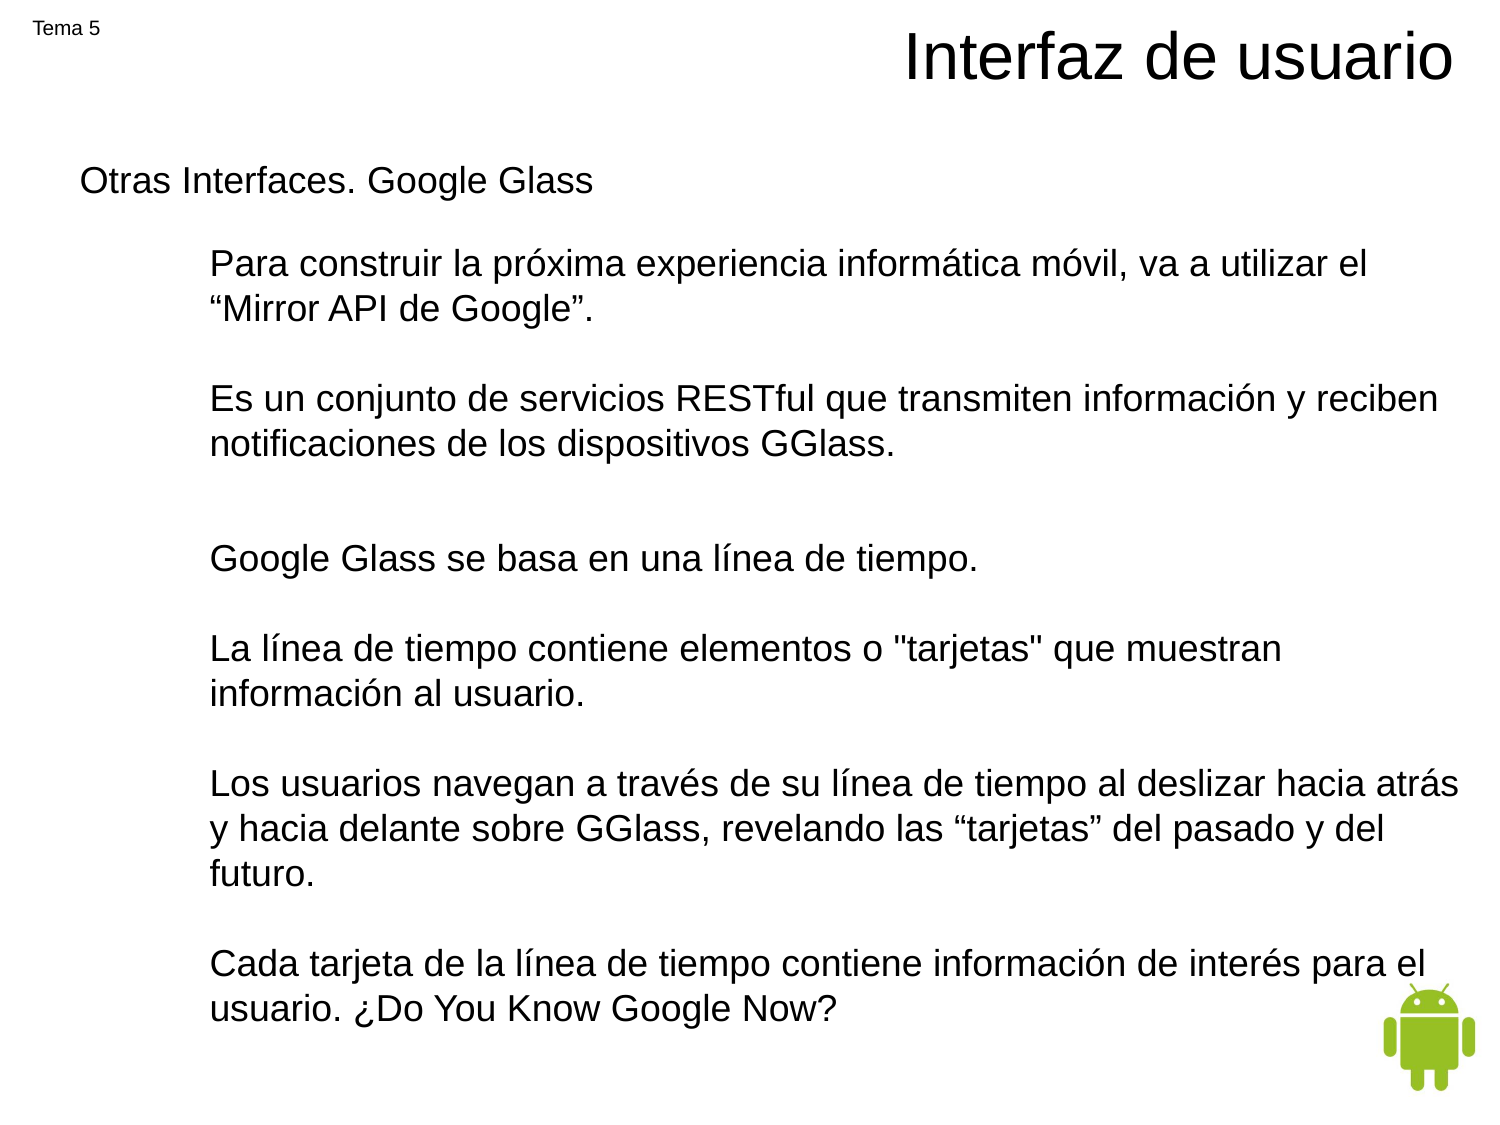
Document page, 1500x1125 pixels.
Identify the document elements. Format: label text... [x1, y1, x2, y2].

picture [1375, 975, 1483, 1097]
text_box Otras Interfaces. Google Glass [64, 148, 691, 209]
text_box Tema 5 [17, 7, 195, 48]
text_box Google Glass se basa en una línea de tiempo. La línea de tiempo contiene elementos o "tarjetas" que muestran información al usuario. Los usuarios navegan a través de su línea de tiempo al deslizar hacia atrás y hacia delante sobre GGlass, revelando las “tarjetas” del pasado y del futuro. Cada tarjeta de la línea de tiempo contiene información de interés para el usuario. ¿Do You Know Google Now? [194, 526, 1483, 1037]
title Interfaz de usuario [643, 30, 1471, 76]
text_box Para construir la próxima experiencia informática móvil, va a utilizar el “Mirror API de Google”. Es un conjunto de servicios RESTful que transmiten información y reciben notificaciones de los dispositivos GGlass. [194, 231, 1471, 472]
